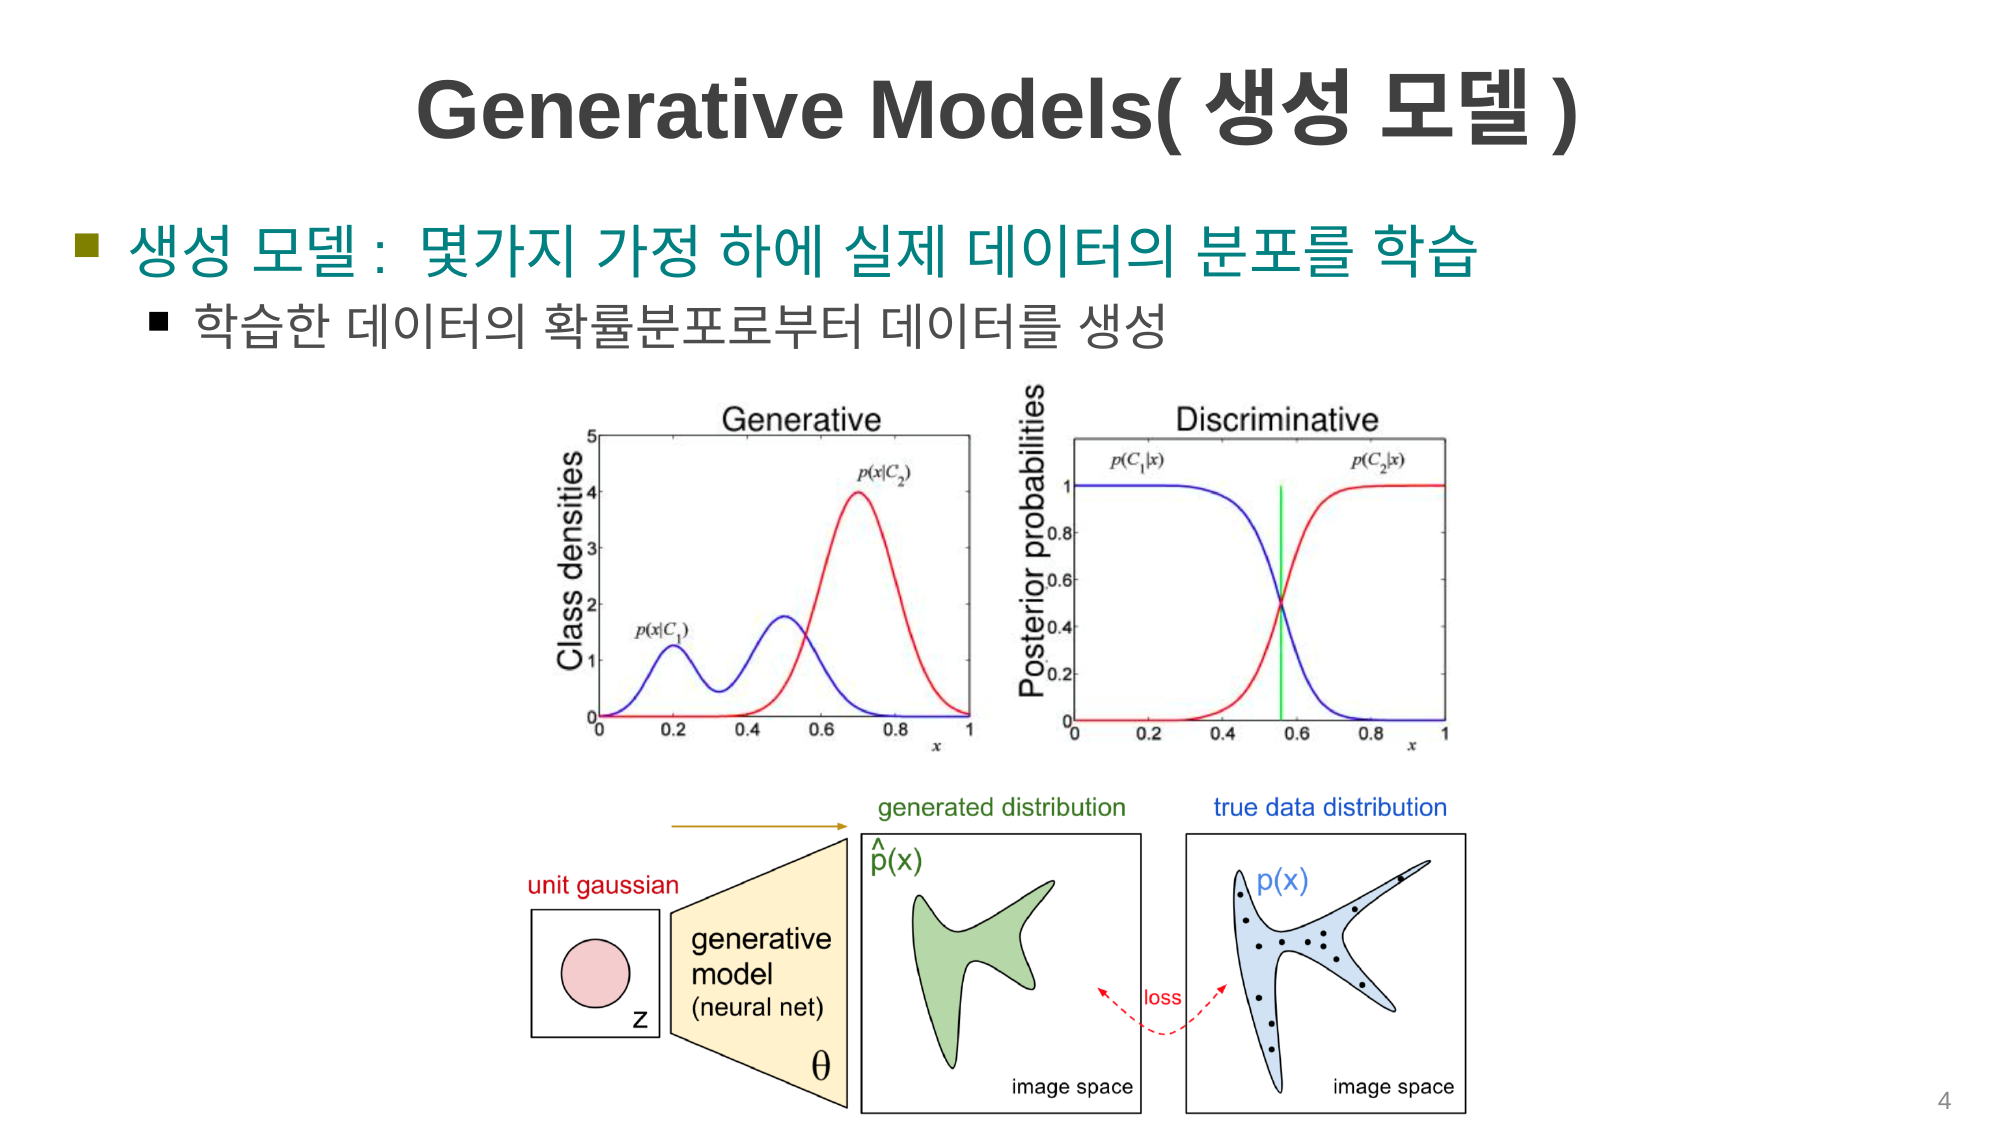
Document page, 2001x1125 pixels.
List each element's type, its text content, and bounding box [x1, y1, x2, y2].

picture [518, 769, 1482, 1125]
slide_number 4 [1897, 1081, 1993, 1123]
title Generative Models(생성 모델) [54, 24, 1941, 185]
list 생성 모델: 몇가지 가정 하에 실제 데이터의 분포를 학습 학습한 데이터의 확률분포로부터 데이터를 생성 [56, 207, 1941, 1036]
picture [539, 371, 1461, 762]
